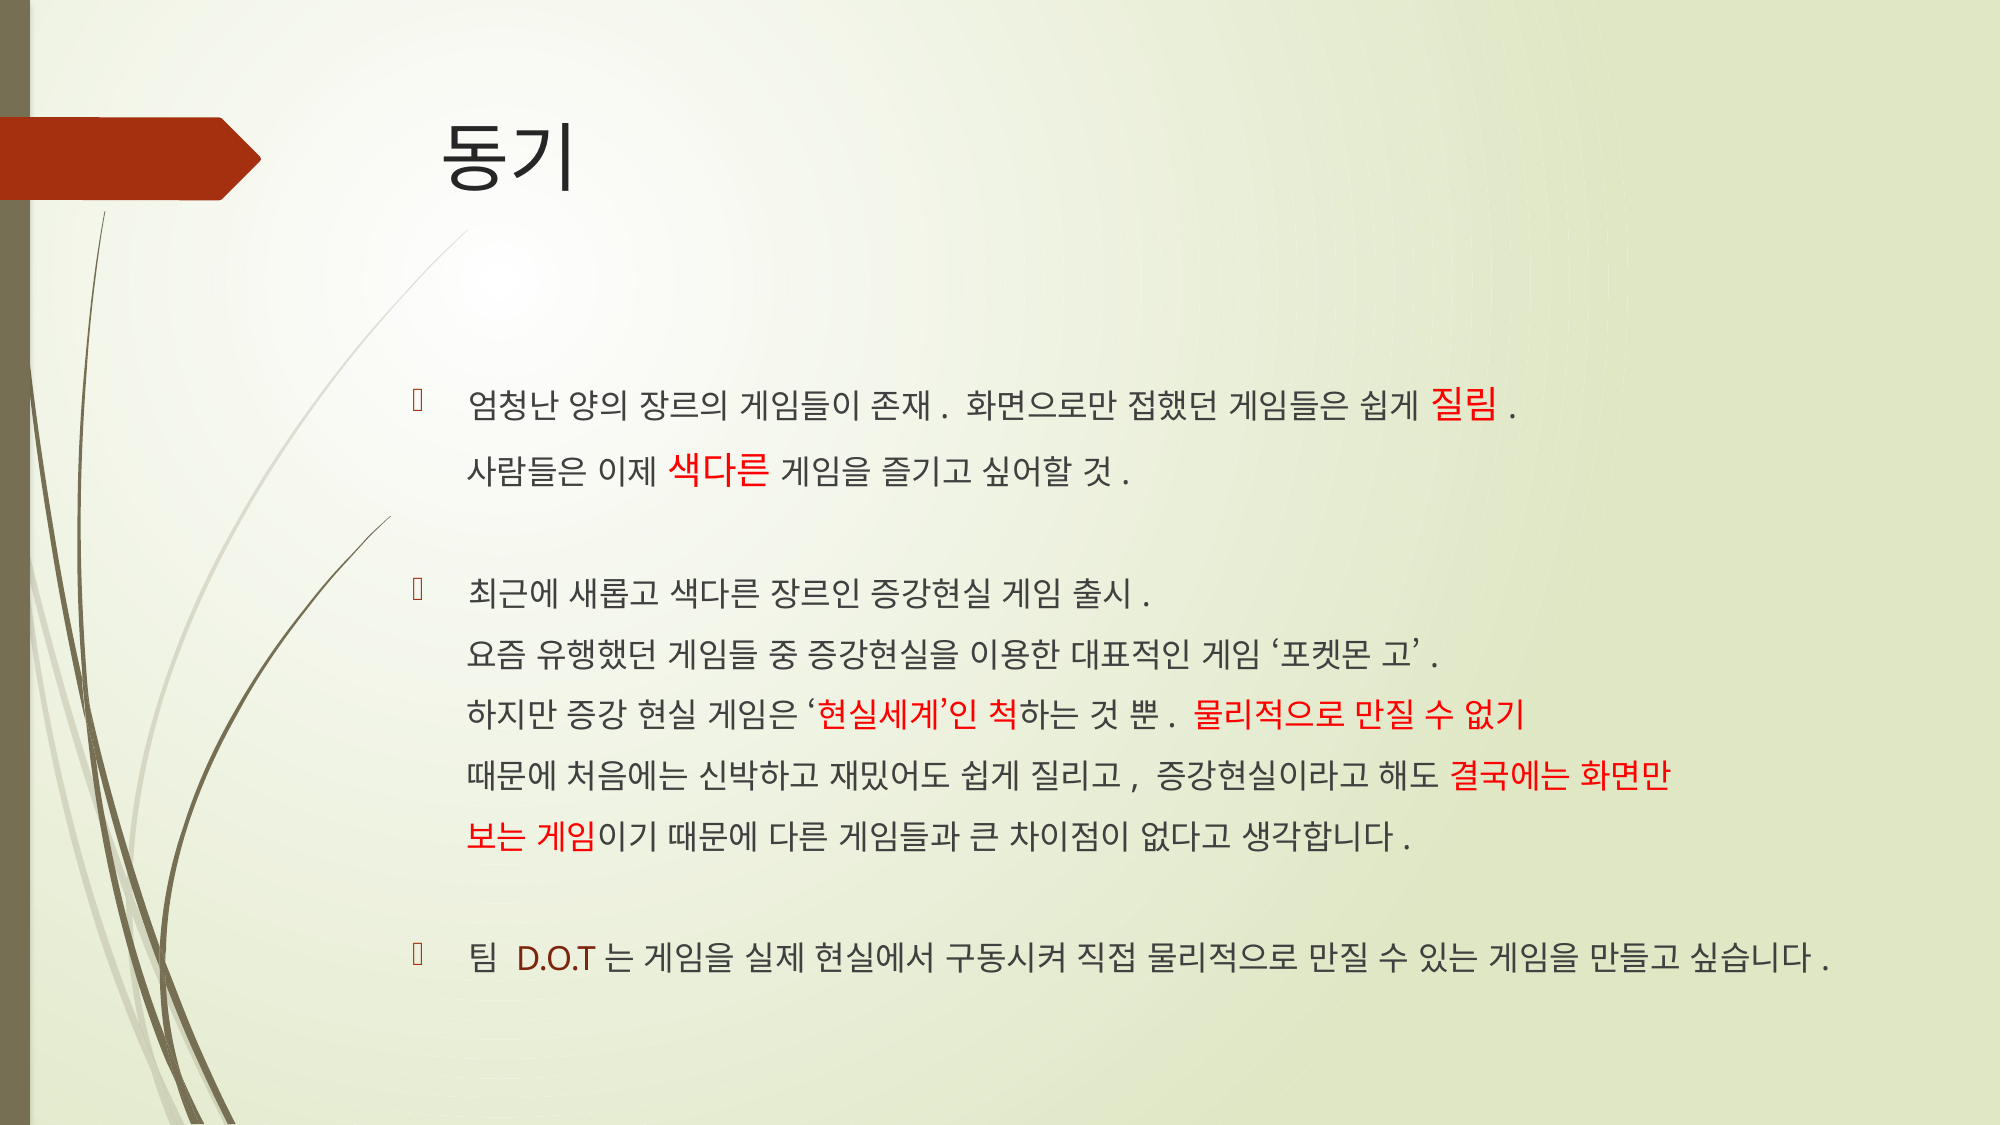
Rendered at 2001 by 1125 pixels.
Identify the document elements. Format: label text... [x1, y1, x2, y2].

list 엄청난 양의 장르의 게임들이 존재. 화면으로만 접했던 게임들은 쉽게 질림. 사람들은 이제 색다른 게임을 즐기고 싶어할 것. 최근에 새롭고 색다른 장르인 증강현실 게임 출시. 요즘 유행했던 게임들 중 증강현실을 이용한 대표적인 게임 ‘포켓몬 고’. 하지만 증강 현실 게임은 ‘현실세계’인 척하는 것 뿐. 물리적으로 만질 수 없기 때문에 처음에는 신박하고 재밌어도 쉽게 질리고, 증강현실이라고 해도 결국에는 화면만 보는 게임이기 때문에 다른 게임들과 큰 차이점이 없다고 생각합니다. 팀 D.O.T는 게임을 실제 현실에서 구동시켜 직접 물리적으로 만질 수 있는 게임을 만들고 싶습니다. [397, 312, 1888, 1060]
title 동기 [425, 102, 1888, 312]
